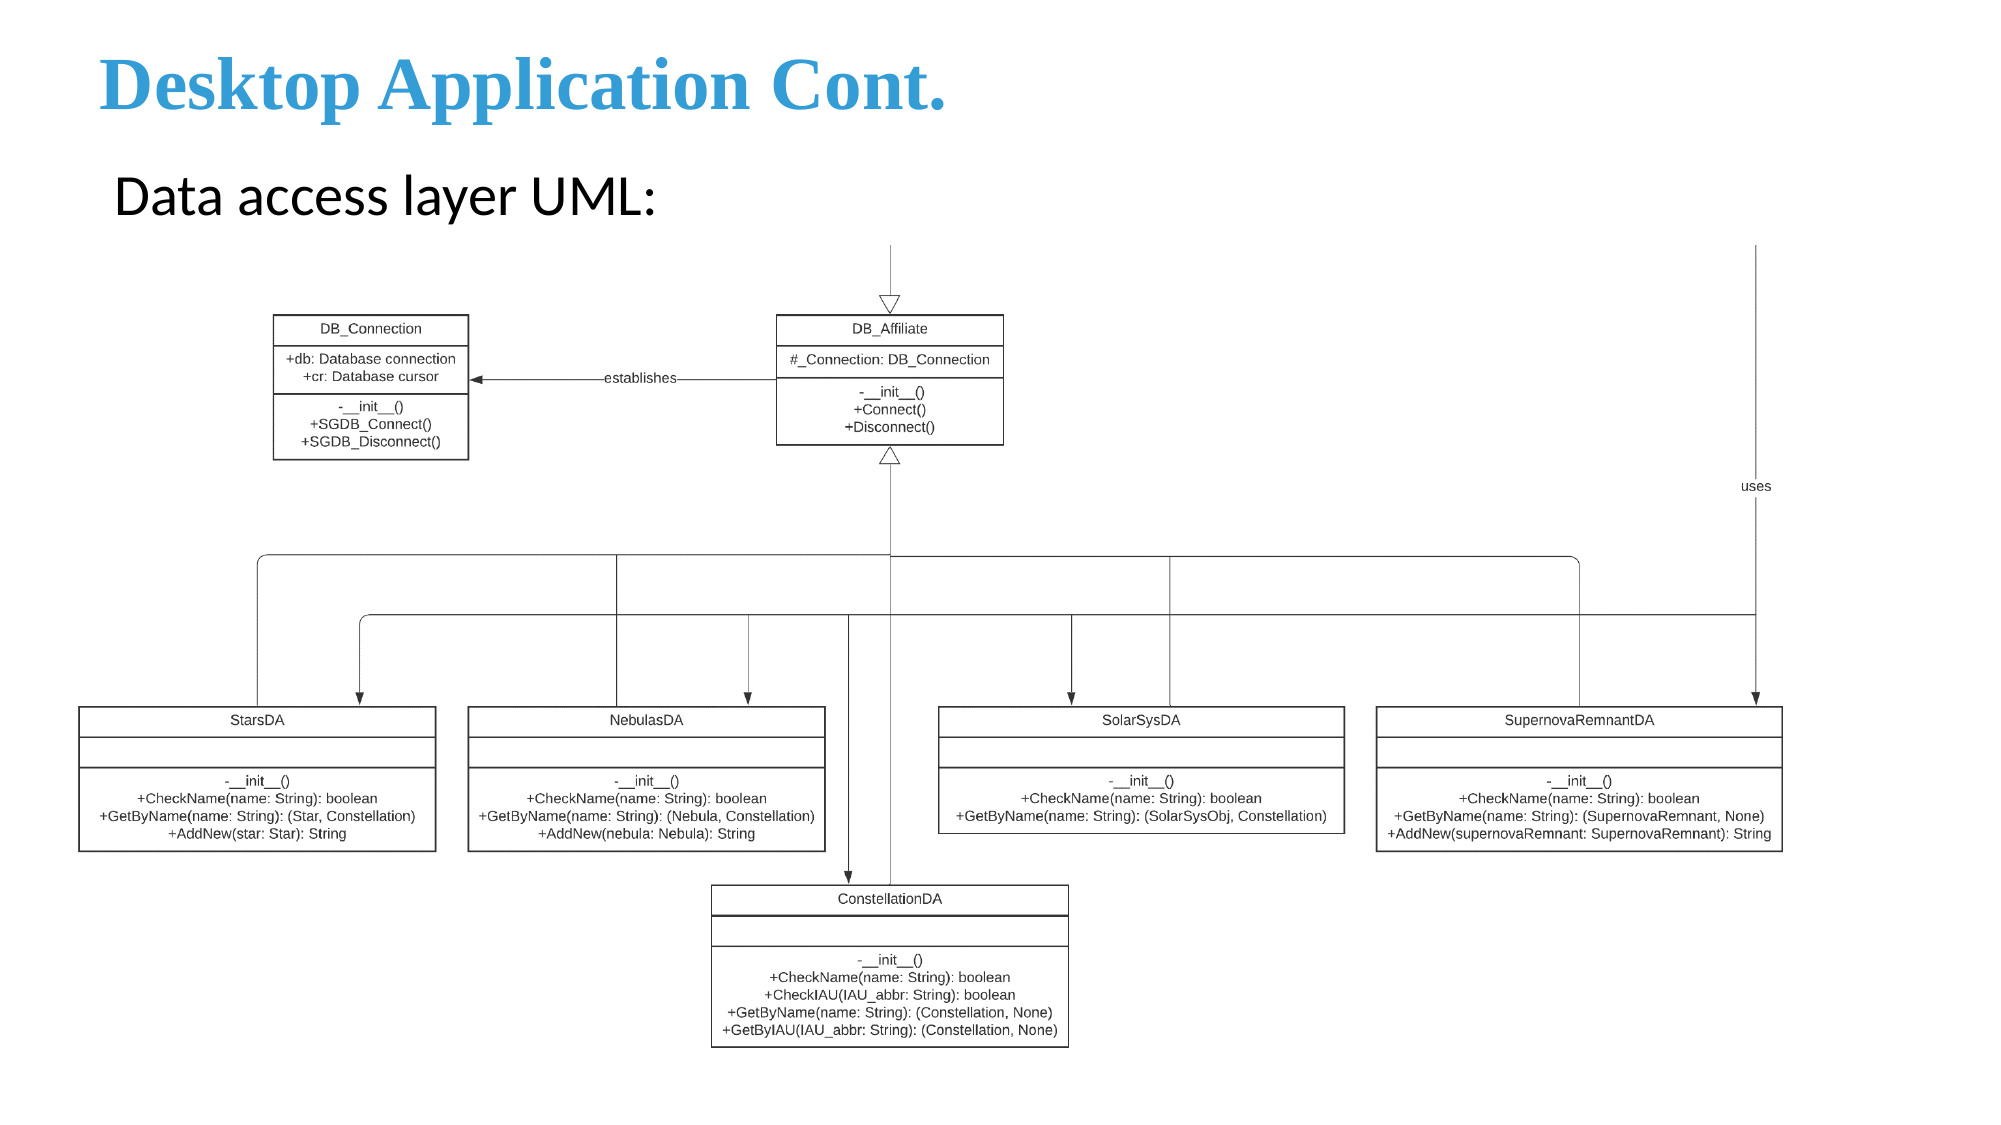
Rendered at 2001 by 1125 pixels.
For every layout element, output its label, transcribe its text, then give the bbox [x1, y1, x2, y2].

title Desktop Application Cont. [99, 34, 1901, 126]
picture [0, 245, 2000, 1083]
text_box Data access layer UML: [99, 149, 800, 235]
